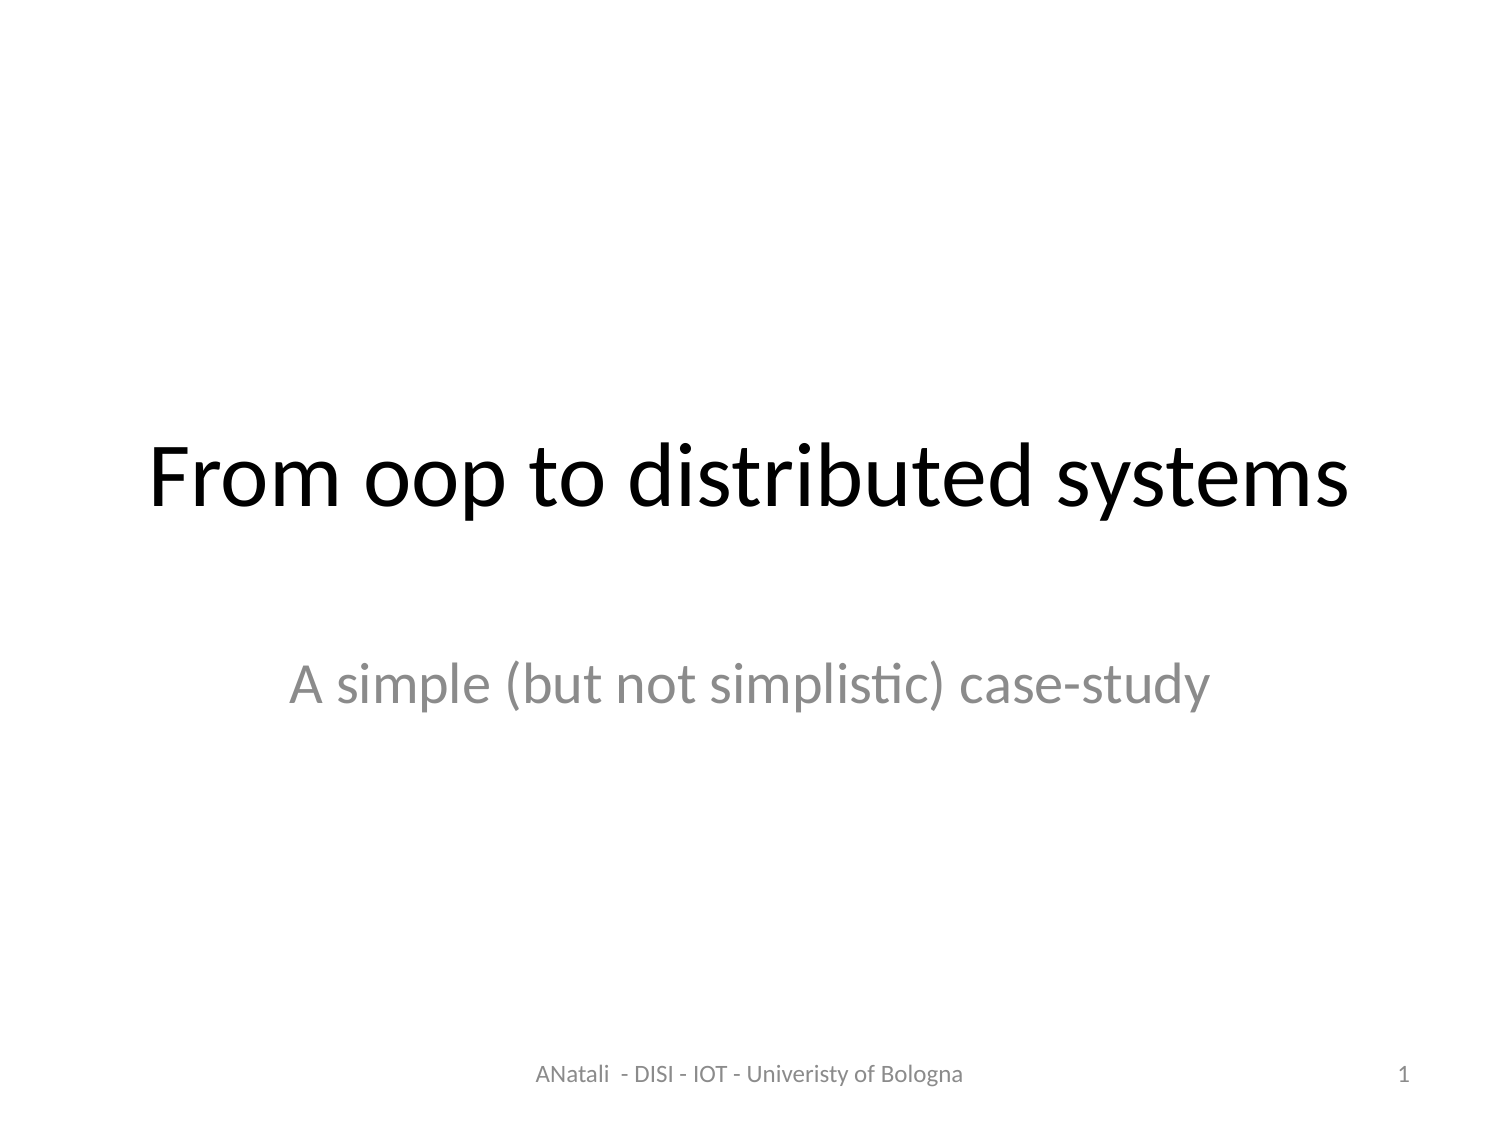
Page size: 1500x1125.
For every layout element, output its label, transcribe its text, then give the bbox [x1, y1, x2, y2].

subtitle A simple (but not simplistic) case-study [225, 637, 1275, 925]
title From oop to distributed systems [112, 349, 1388, 591]
slide_number 1 [1074, 1042, 1425, 1103]
footer ANatali - DISI - IOT - Univeristy of Bologna [512, 1042, 988, 1103]
